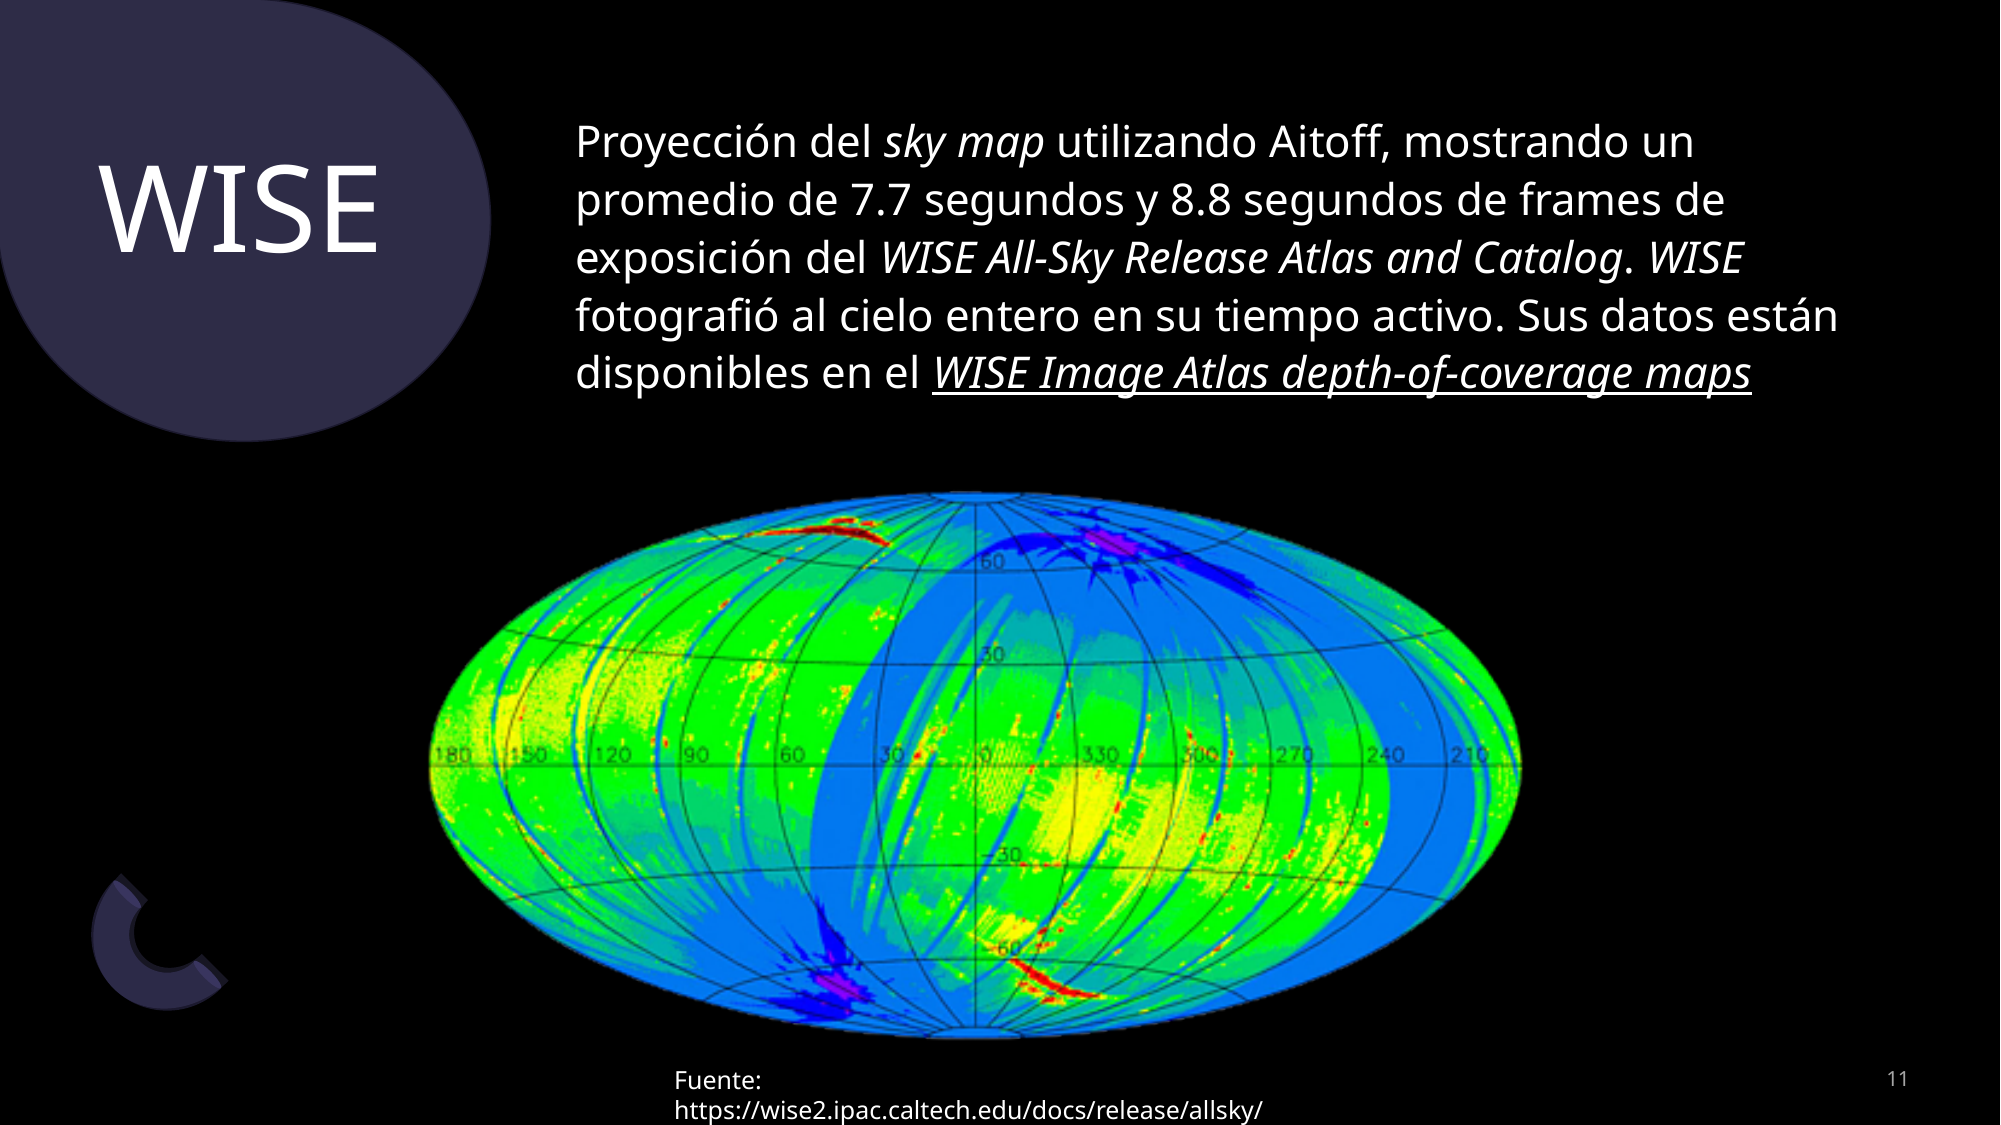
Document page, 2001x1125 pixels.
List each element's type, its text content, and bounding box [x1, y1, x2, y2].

picture [397, 461, 1567, 1068]
title WISE [97, 147, 391, 293]
text_box [0, 0, 491, 442]
slide_number ‹#› [1632, 1067, 1910, 1093]
list Proyección del sky map utilizando Aitoff, mostrando un promedio de 7.7 segundos y 8.8 segundos de frames de exposición del WISE All-Sky Release Atlas and Catalog. WISE fotografió al cielo entero en su tiempo activo. Sus datos están disponibles en el WISE Image Atlas depth-of-coverage maps [575, 108, 1855, 415]
text_box Fuente: https://wise2.ipac.caltech.edu/docs/release/allsky/ [659, 1076, 1306, 1125]
